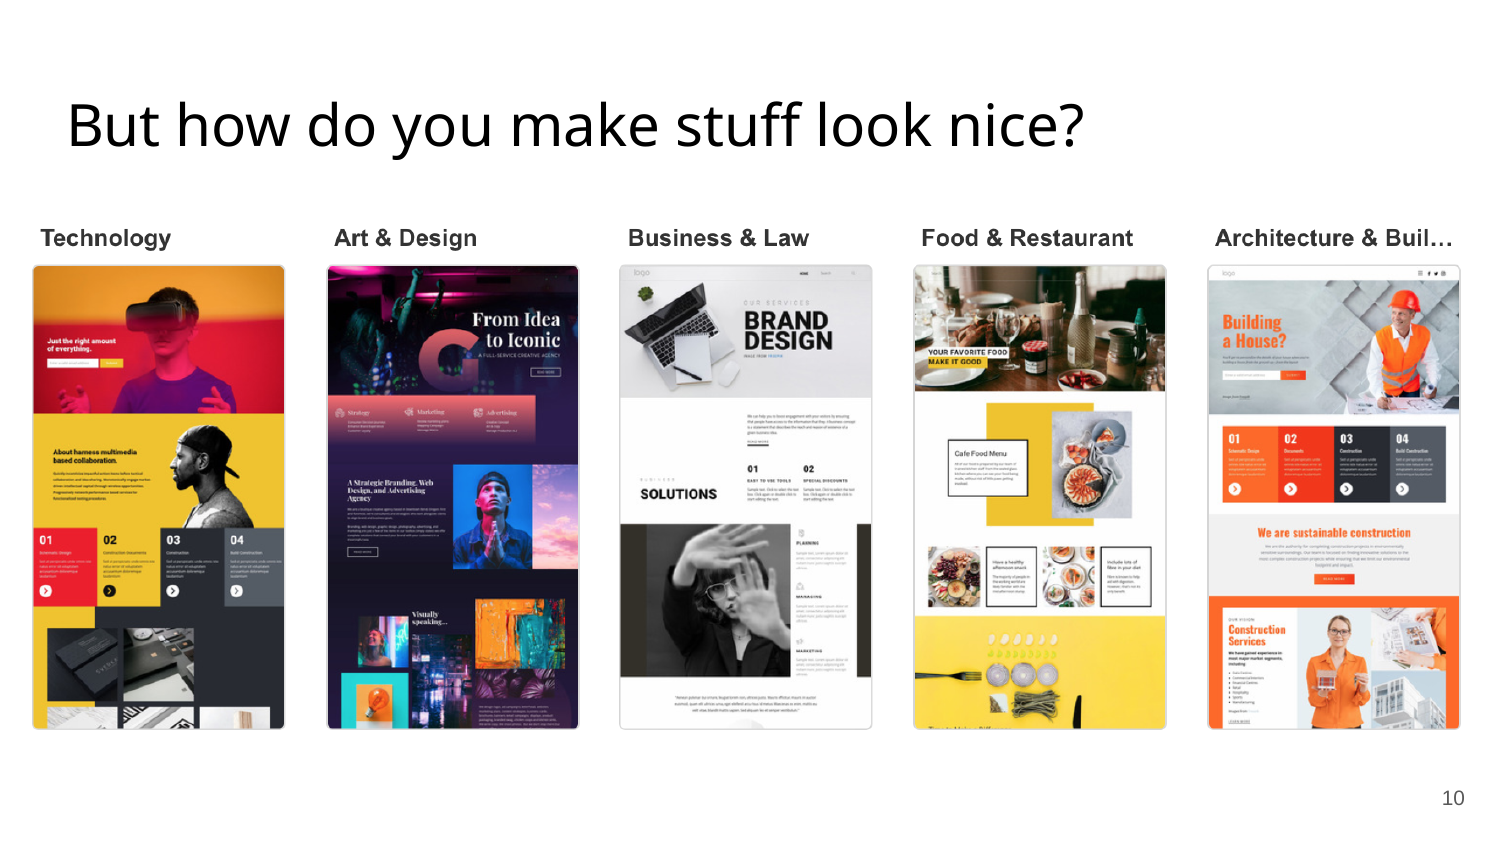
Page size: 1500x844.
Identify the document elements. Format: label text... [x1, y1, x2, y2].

slide_number 10 [1389, 764, 1480, 830]
title But how do you make stuff look nice? [51, 72, 1449, 167]
picture [23, 209, 1477, 752]
